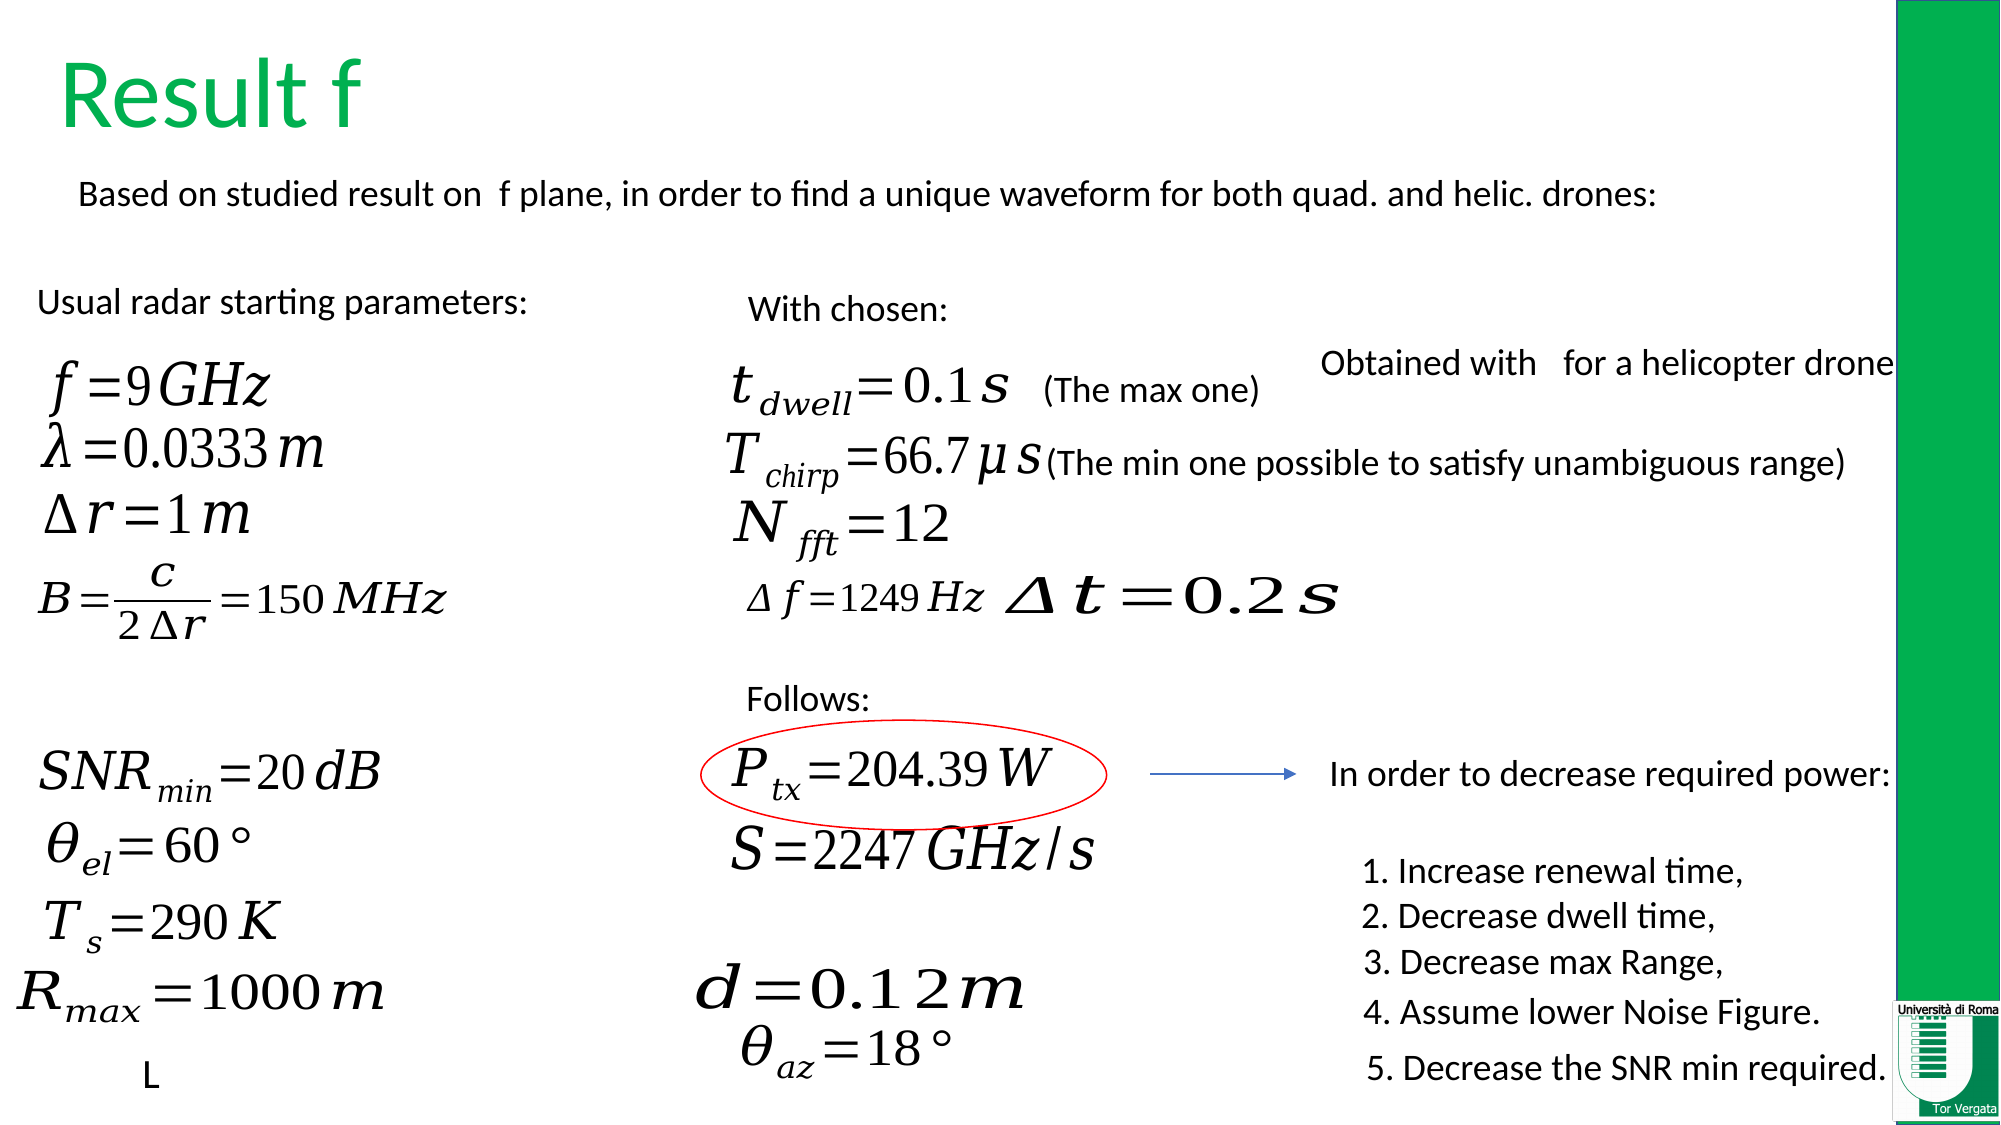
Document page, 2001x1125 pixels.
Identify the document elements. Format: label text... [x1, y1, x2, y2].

text_box 4. Assume lower Noise Figure. [1348, 979, 1837, 1039]
text_box 5. Decrease the SNR min required. [1351, 1035, 1882, 1095]
text_box 1. Increase renewal time, [1346, 838, 1760, 899]
picture [1882, 993, 2000, 1125]
text_box (The min one possible to satisfy unambiguous range) [1030, 430, 1863, 490]
text_box 3. Decrease max Range, [1348, 929, 1740, 979]
text_box [1896, 0, 2000, 993]
text_box 2. Decrease dwell time, [1346, 883, 1732, 944]
text_box With chosen: [733, 276, 964, 337]
text_box (The max one) [1027, 357, 1276, 418]
text_box In order to decrease required power: [1314, 741, 1907, 801]
text_box Follows: [731, 666, 886, 727]
text_box Usual radar starting parameters: [22, 269, 544, 330]
text_box [700, 720, 1107, 830]
